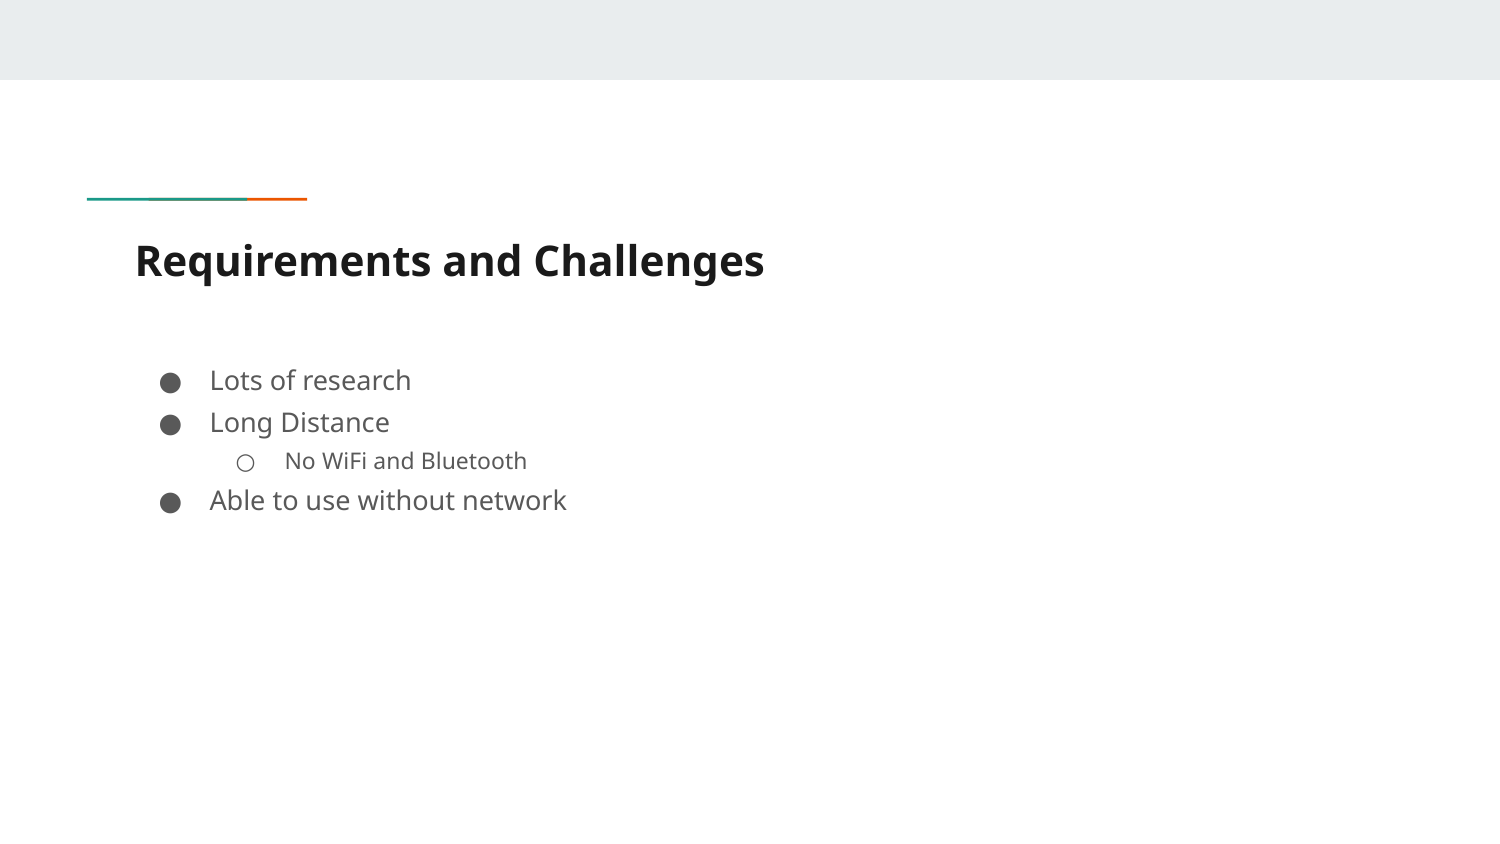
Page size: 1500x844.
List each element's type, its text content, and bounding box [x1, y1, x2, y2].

title Requirements and Challenges [119, 216, 1381, 305]
list Lots of research Long Distance No WiFi and Bluetooth Able to use without network [119, 341, 1381, 712]
